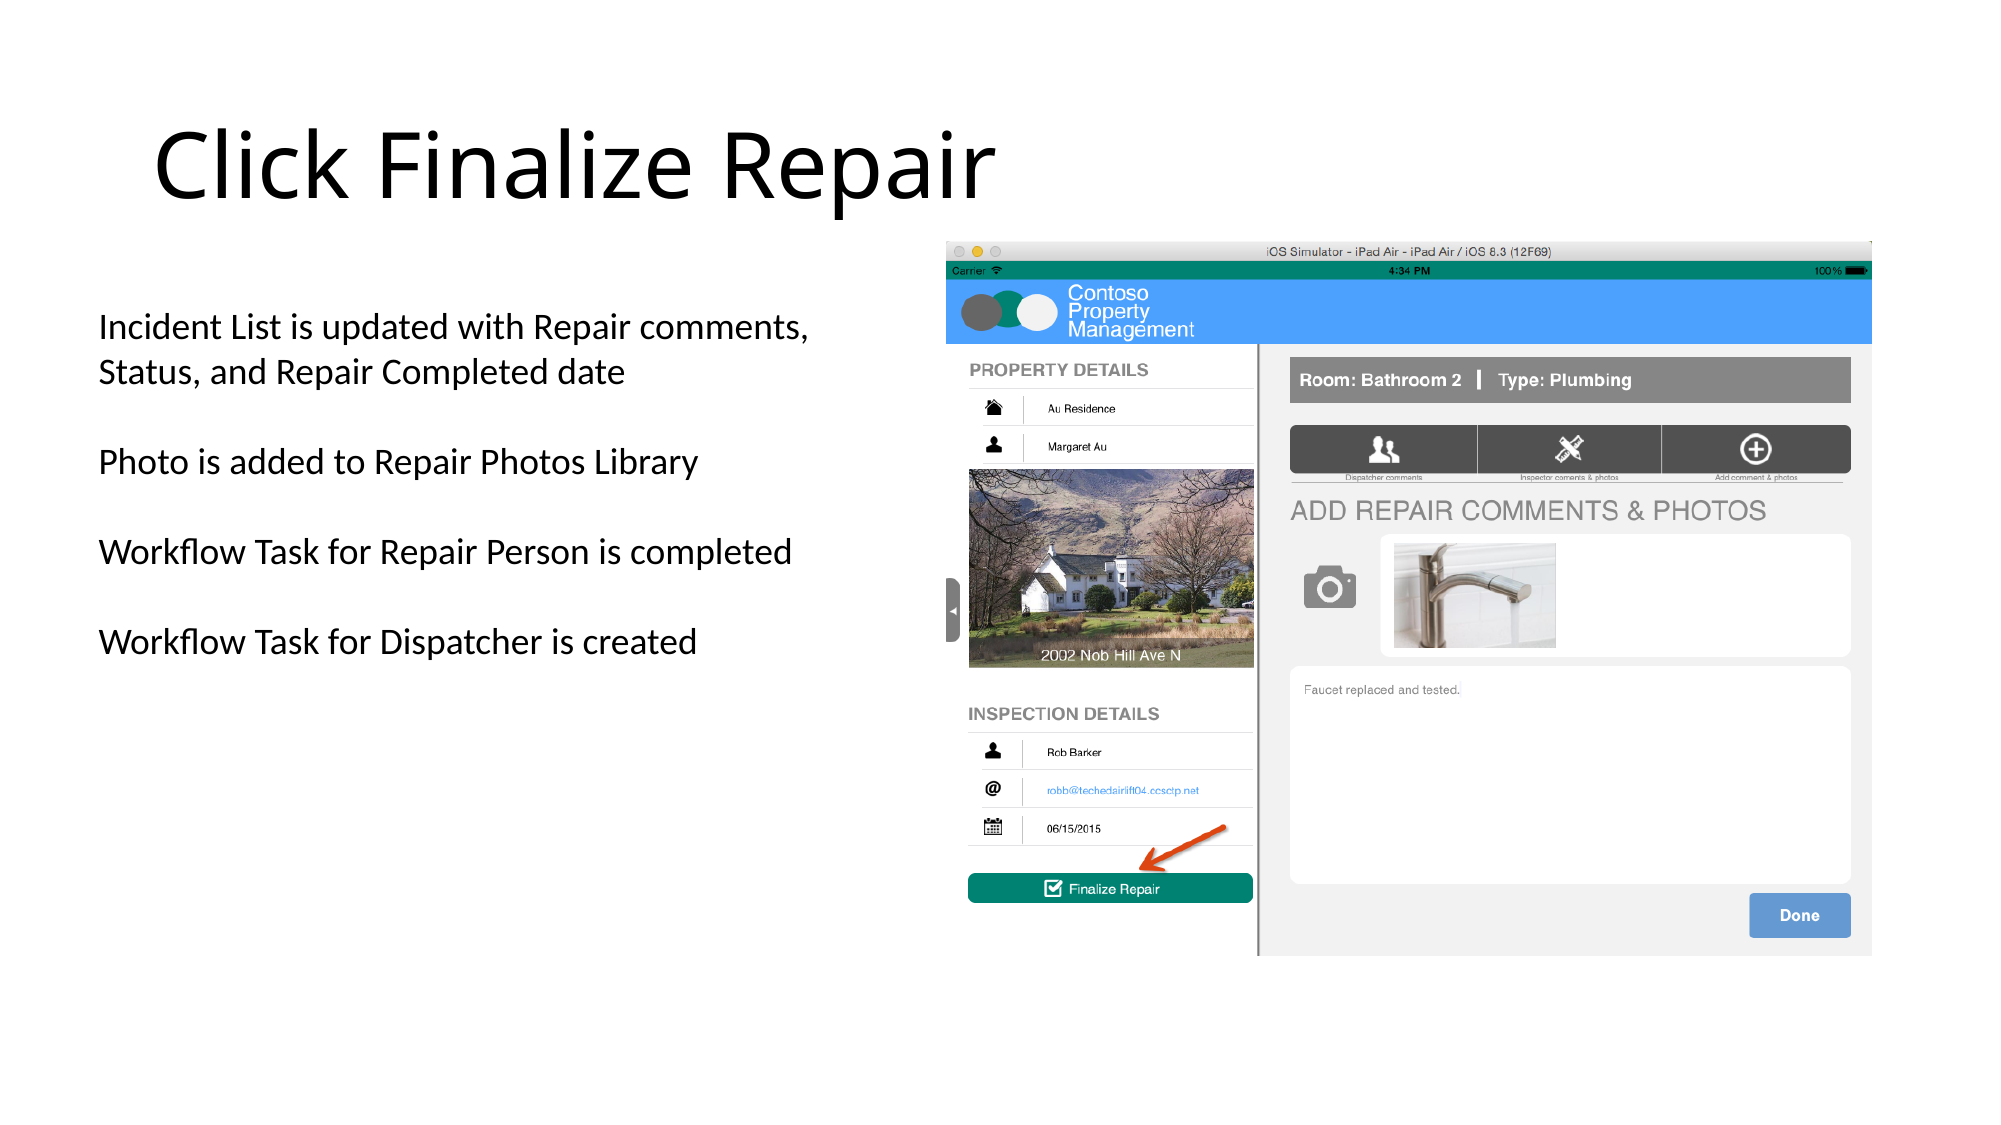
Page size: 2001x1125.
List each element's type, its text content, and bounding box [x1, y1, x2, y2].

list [946, 241, 1872, 956]
text_box Incident List is updated with Repair comments, Status, and Repair Completed date Photo is added to Repair Photos Library Workflow Task for Repair Person is completed Workflow Task for Dispatcher is created [83, 294, 869, 670]
title Click Finalize Repair [137, 59, 1863, 278]
